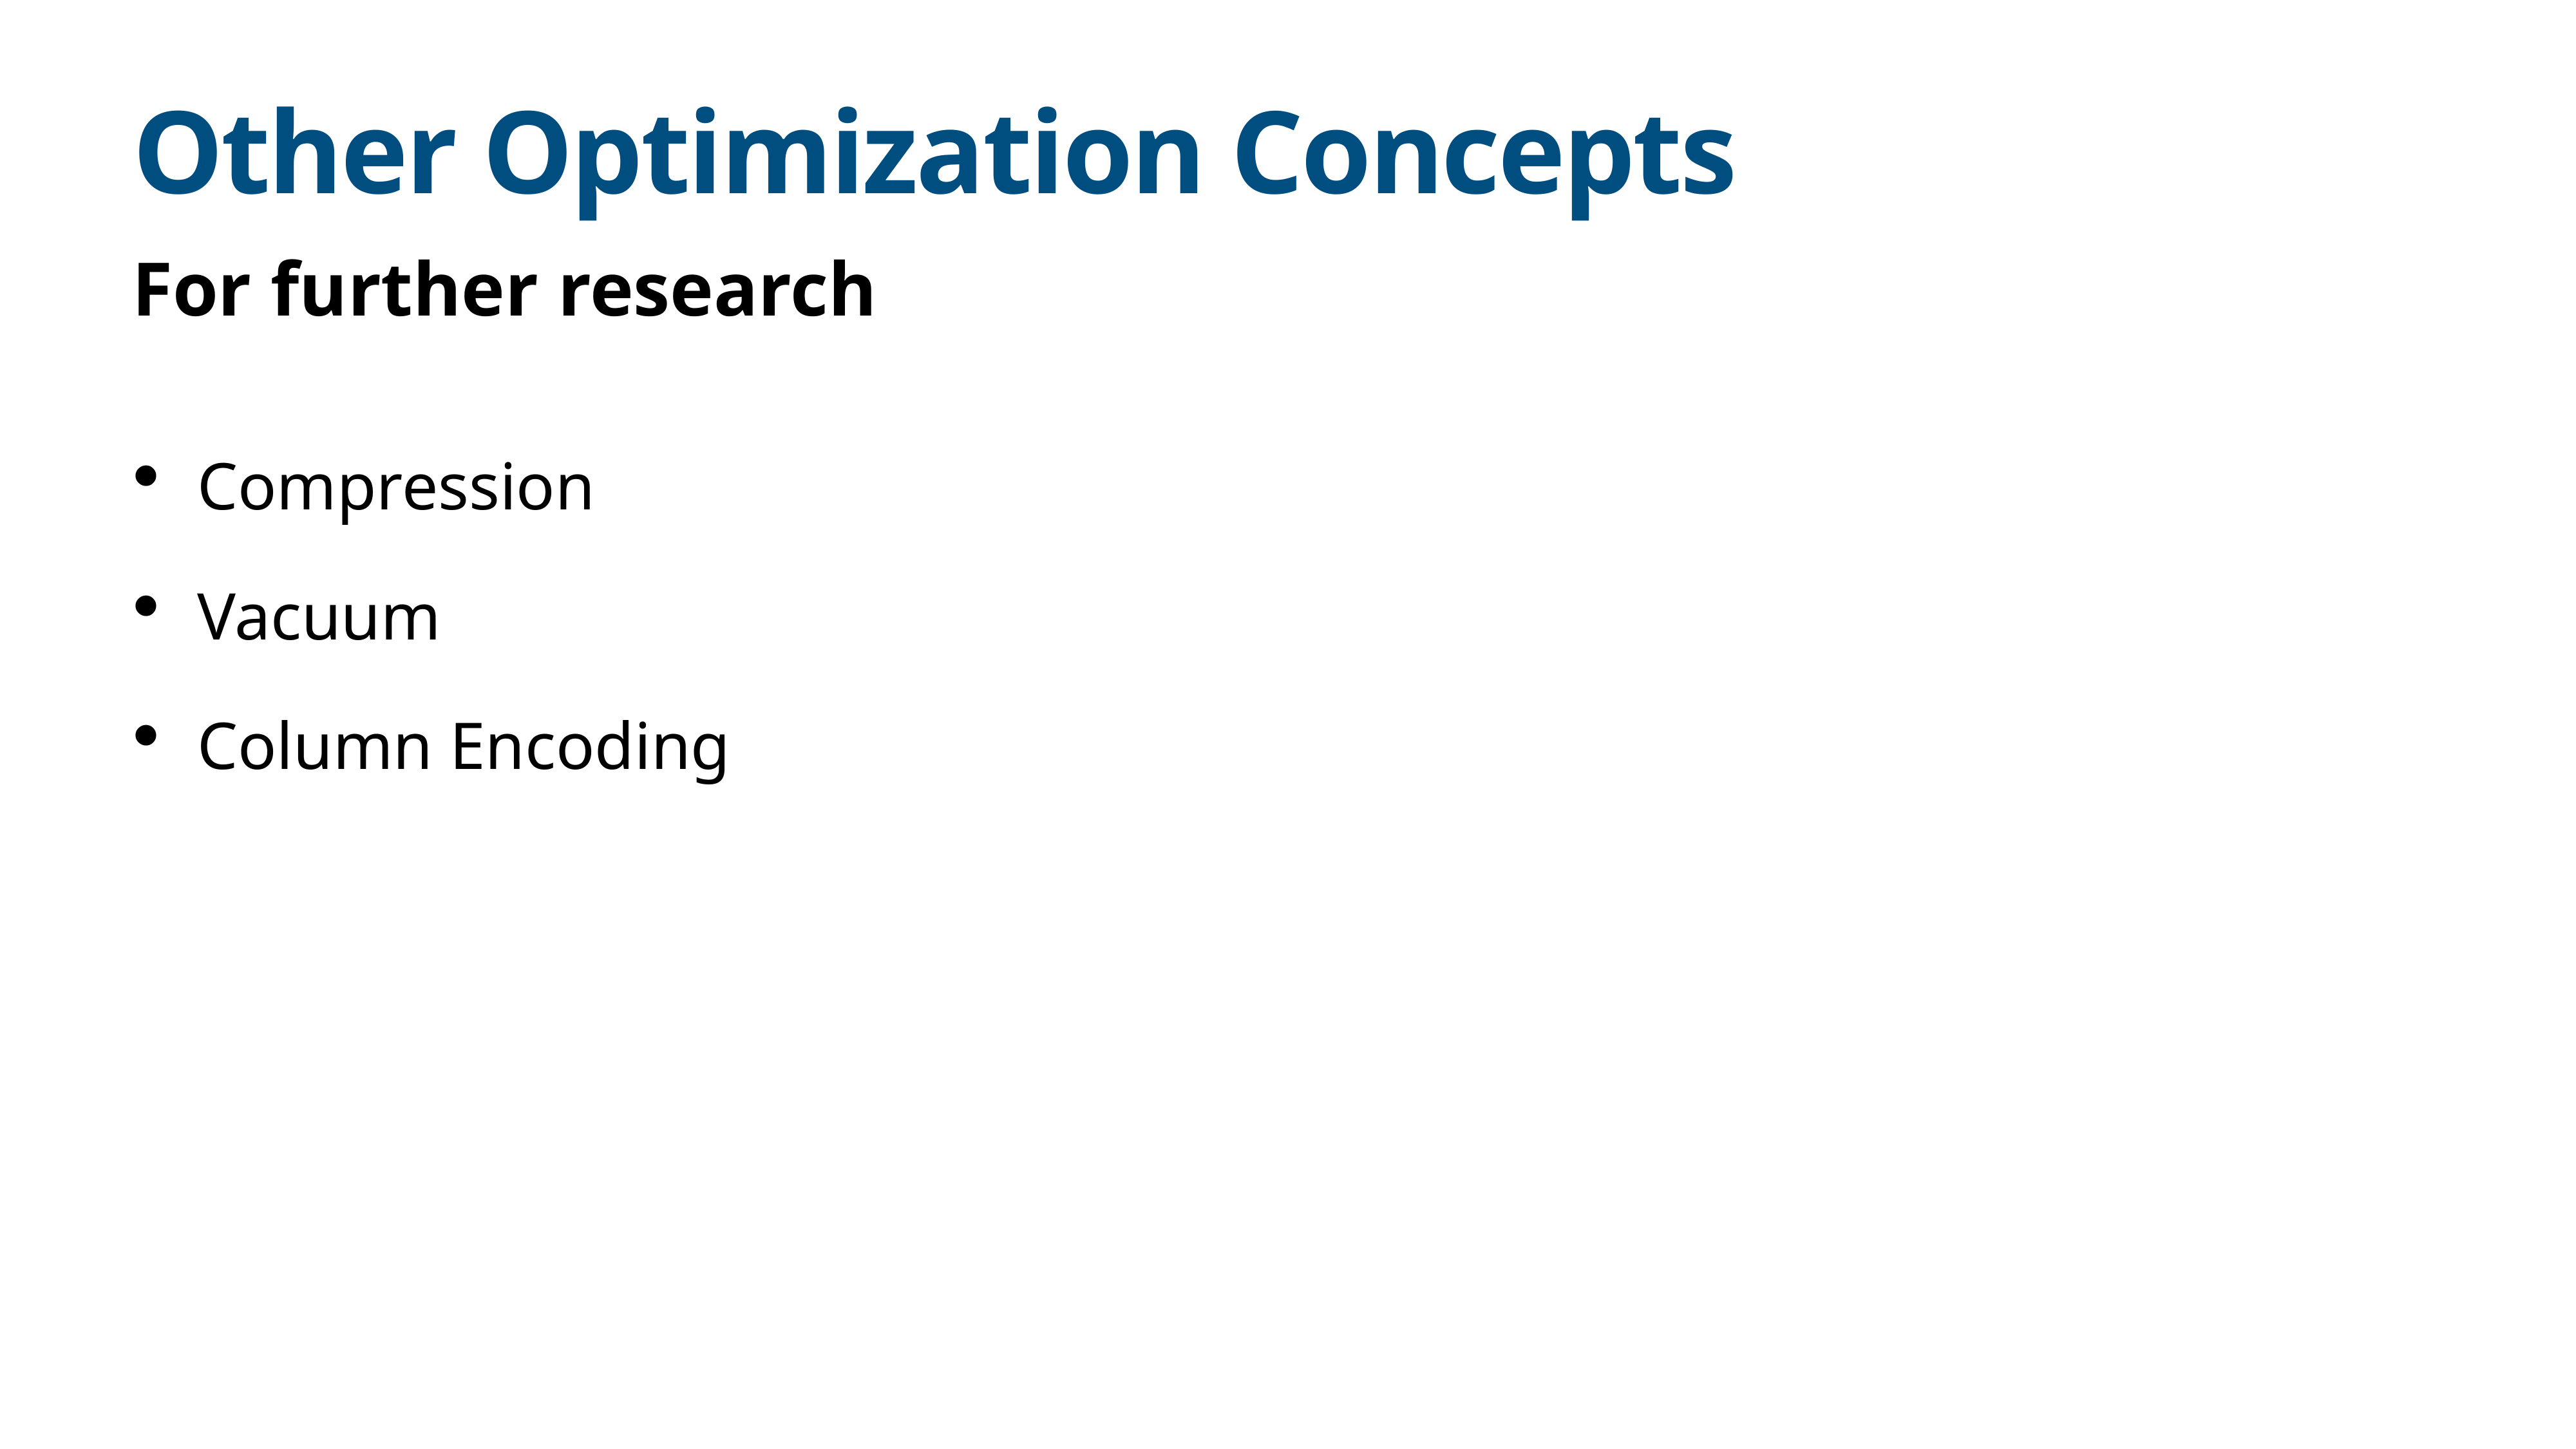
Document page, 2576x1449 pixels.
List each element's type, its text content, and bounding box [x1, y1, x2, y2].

list Compression Vacuum Column Encoding [127, 448, 2449, 1321]
title Other Optimization Concepts [127, 100, 2449, 236]
list For further research [127, 236, 2449, 337]
